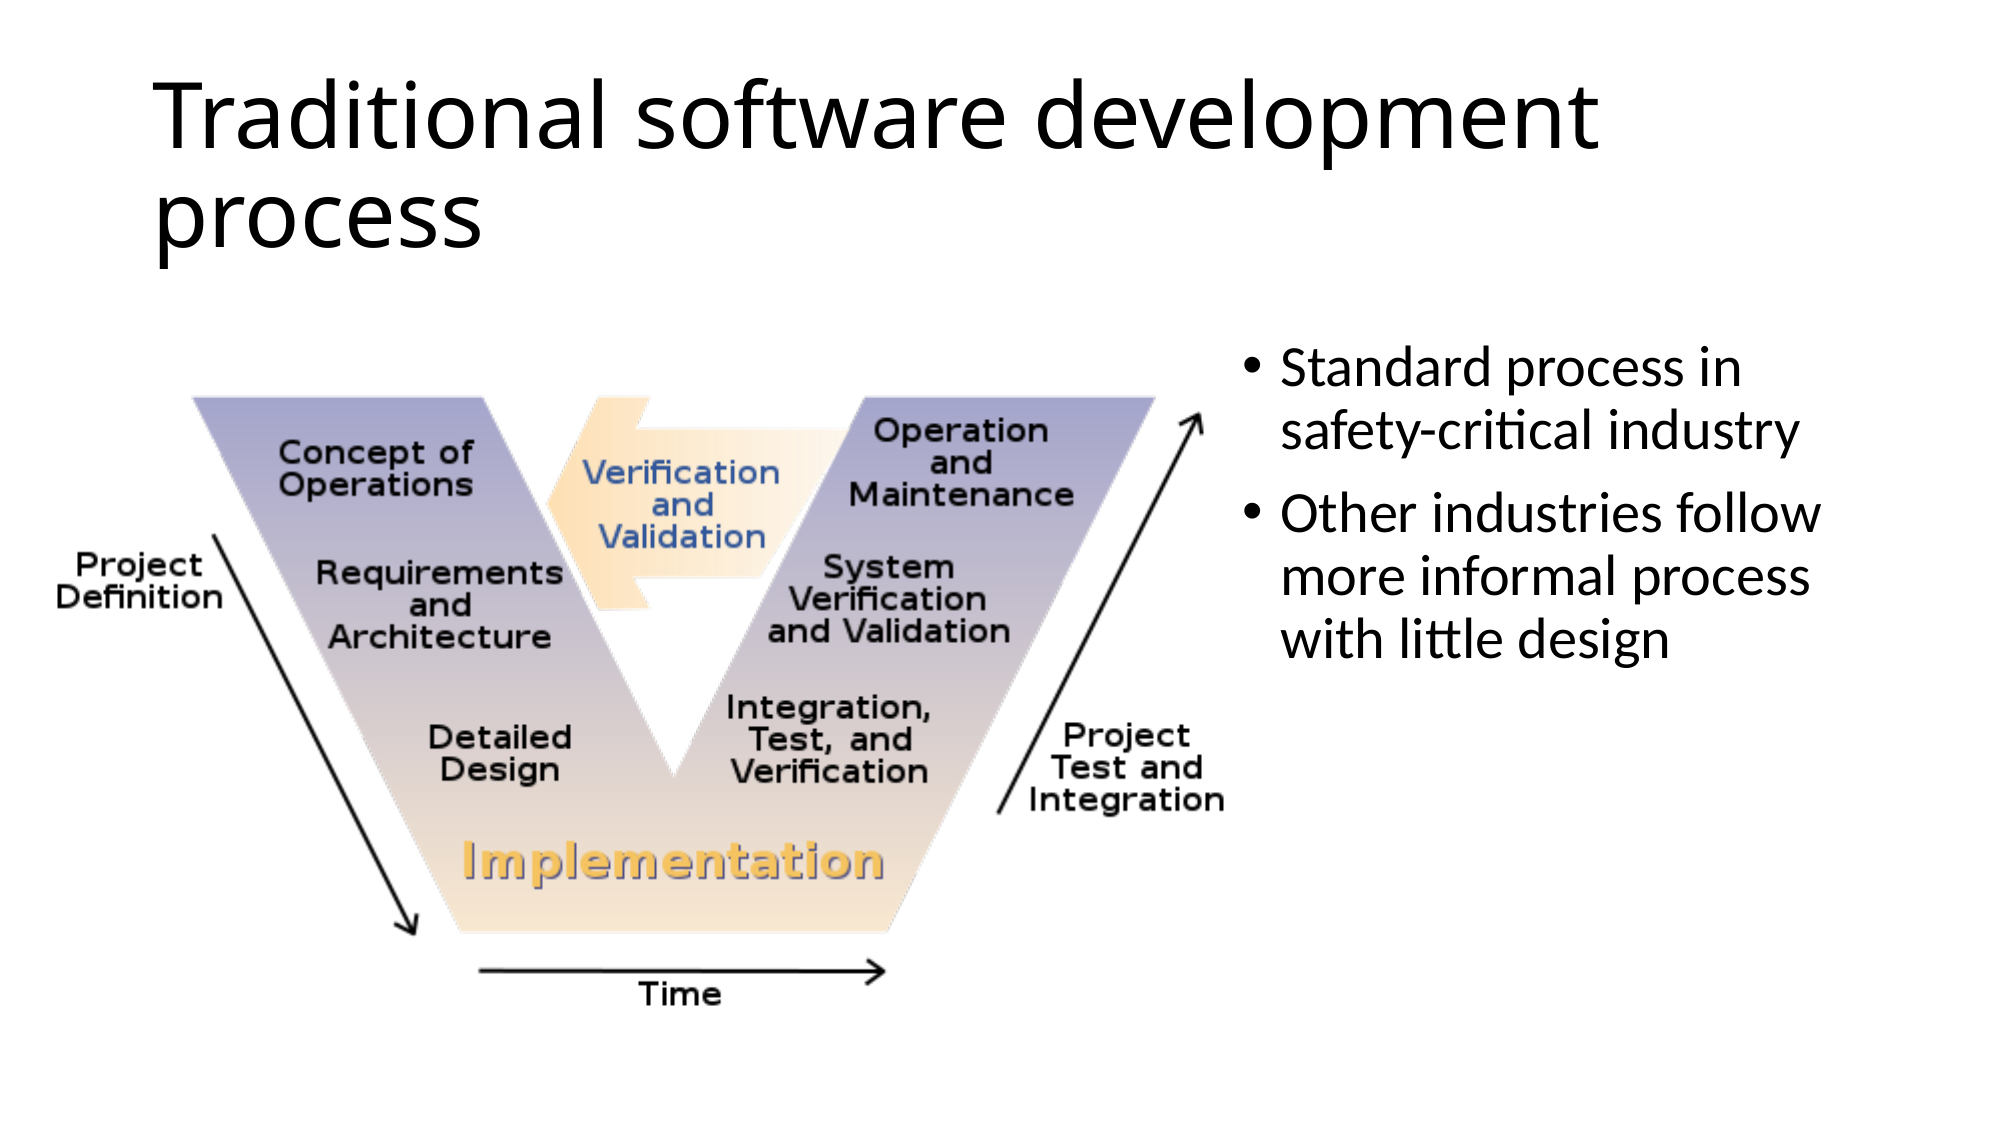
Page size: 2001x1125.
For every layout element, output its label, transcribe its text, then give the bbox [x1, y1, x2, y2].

title Traditional software development process [137, 59, 1863, 278]
picture [42, 368, 1242, 1036]
list Standard process in safety-critical industry Other industries follow more informal process with little design [1227, 328, 1863, 1014]
